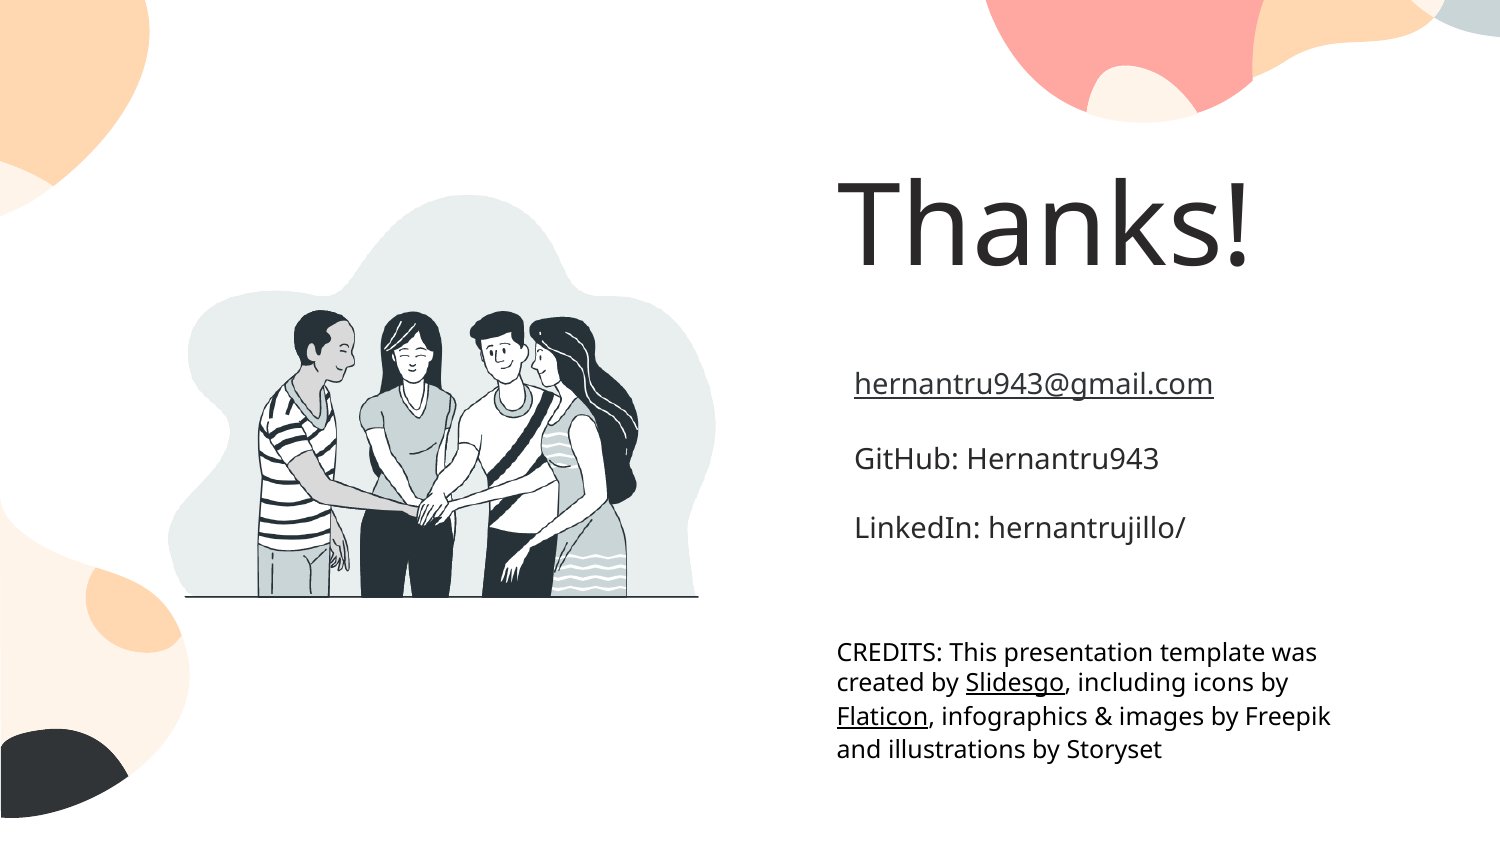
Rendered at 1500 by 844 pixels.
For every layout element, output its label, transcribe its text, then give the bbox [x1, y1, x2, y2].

title Thanks! [822, 89, 1383, 351]
picture [125, 141, 766, 719]
subtitle hernantru943@gmail.com GitHub: Hernantru943 LinkedIn: hernantrujillo/ [839, 350, 1269, 580]
